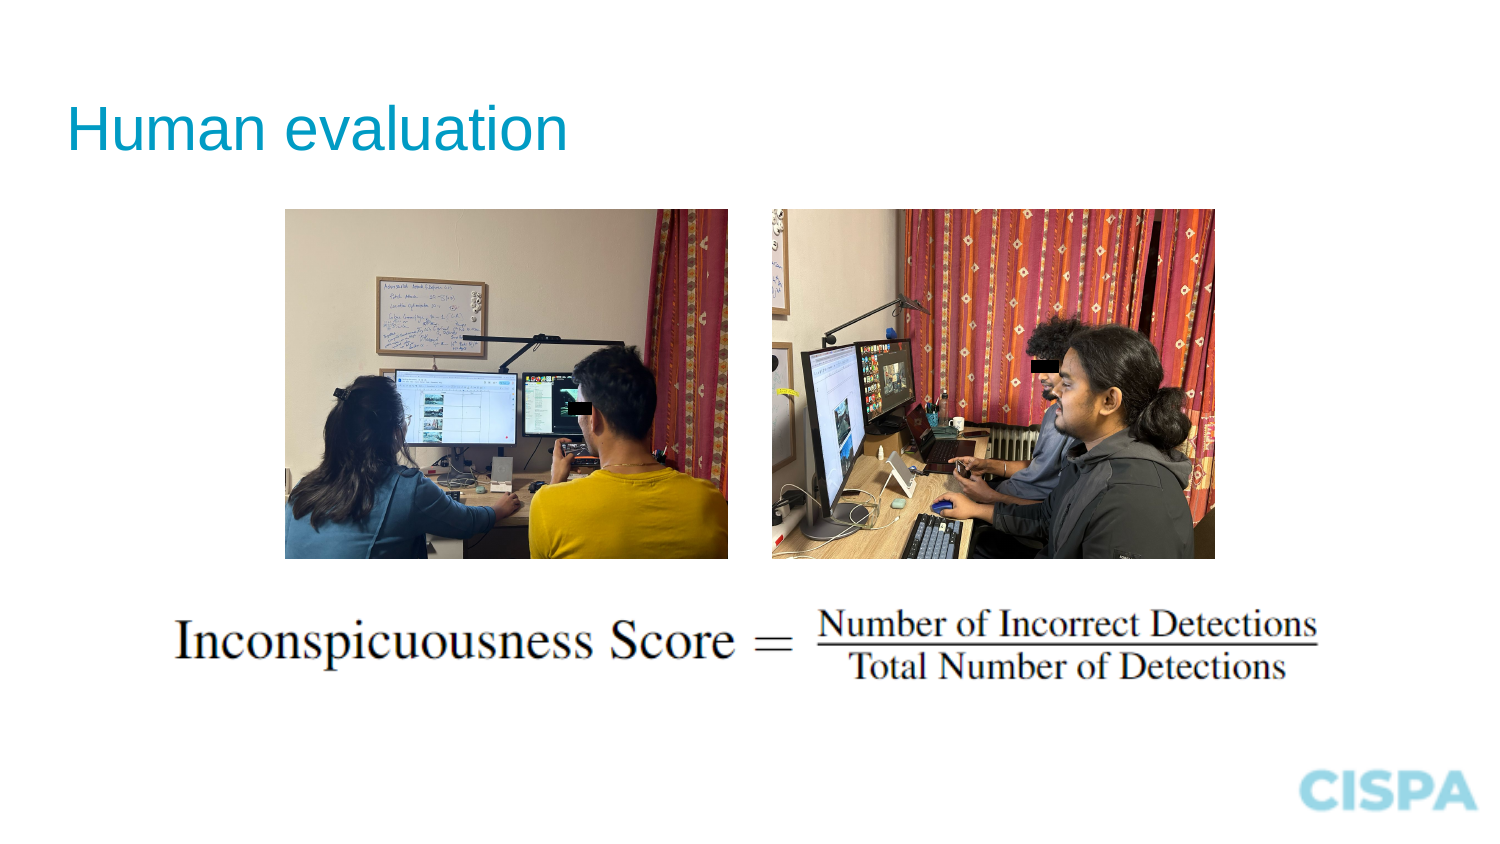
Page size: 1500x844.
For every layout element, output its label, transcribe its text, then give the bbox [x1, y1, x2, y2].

picture [1289, 749, 1500, 844]
picture [771, 208, 1215, 559]
picture [285, 208, 728, 559]
picture [158, 600, 1342, 695]
title Human evaluation [51, 72, 1500, 167]
